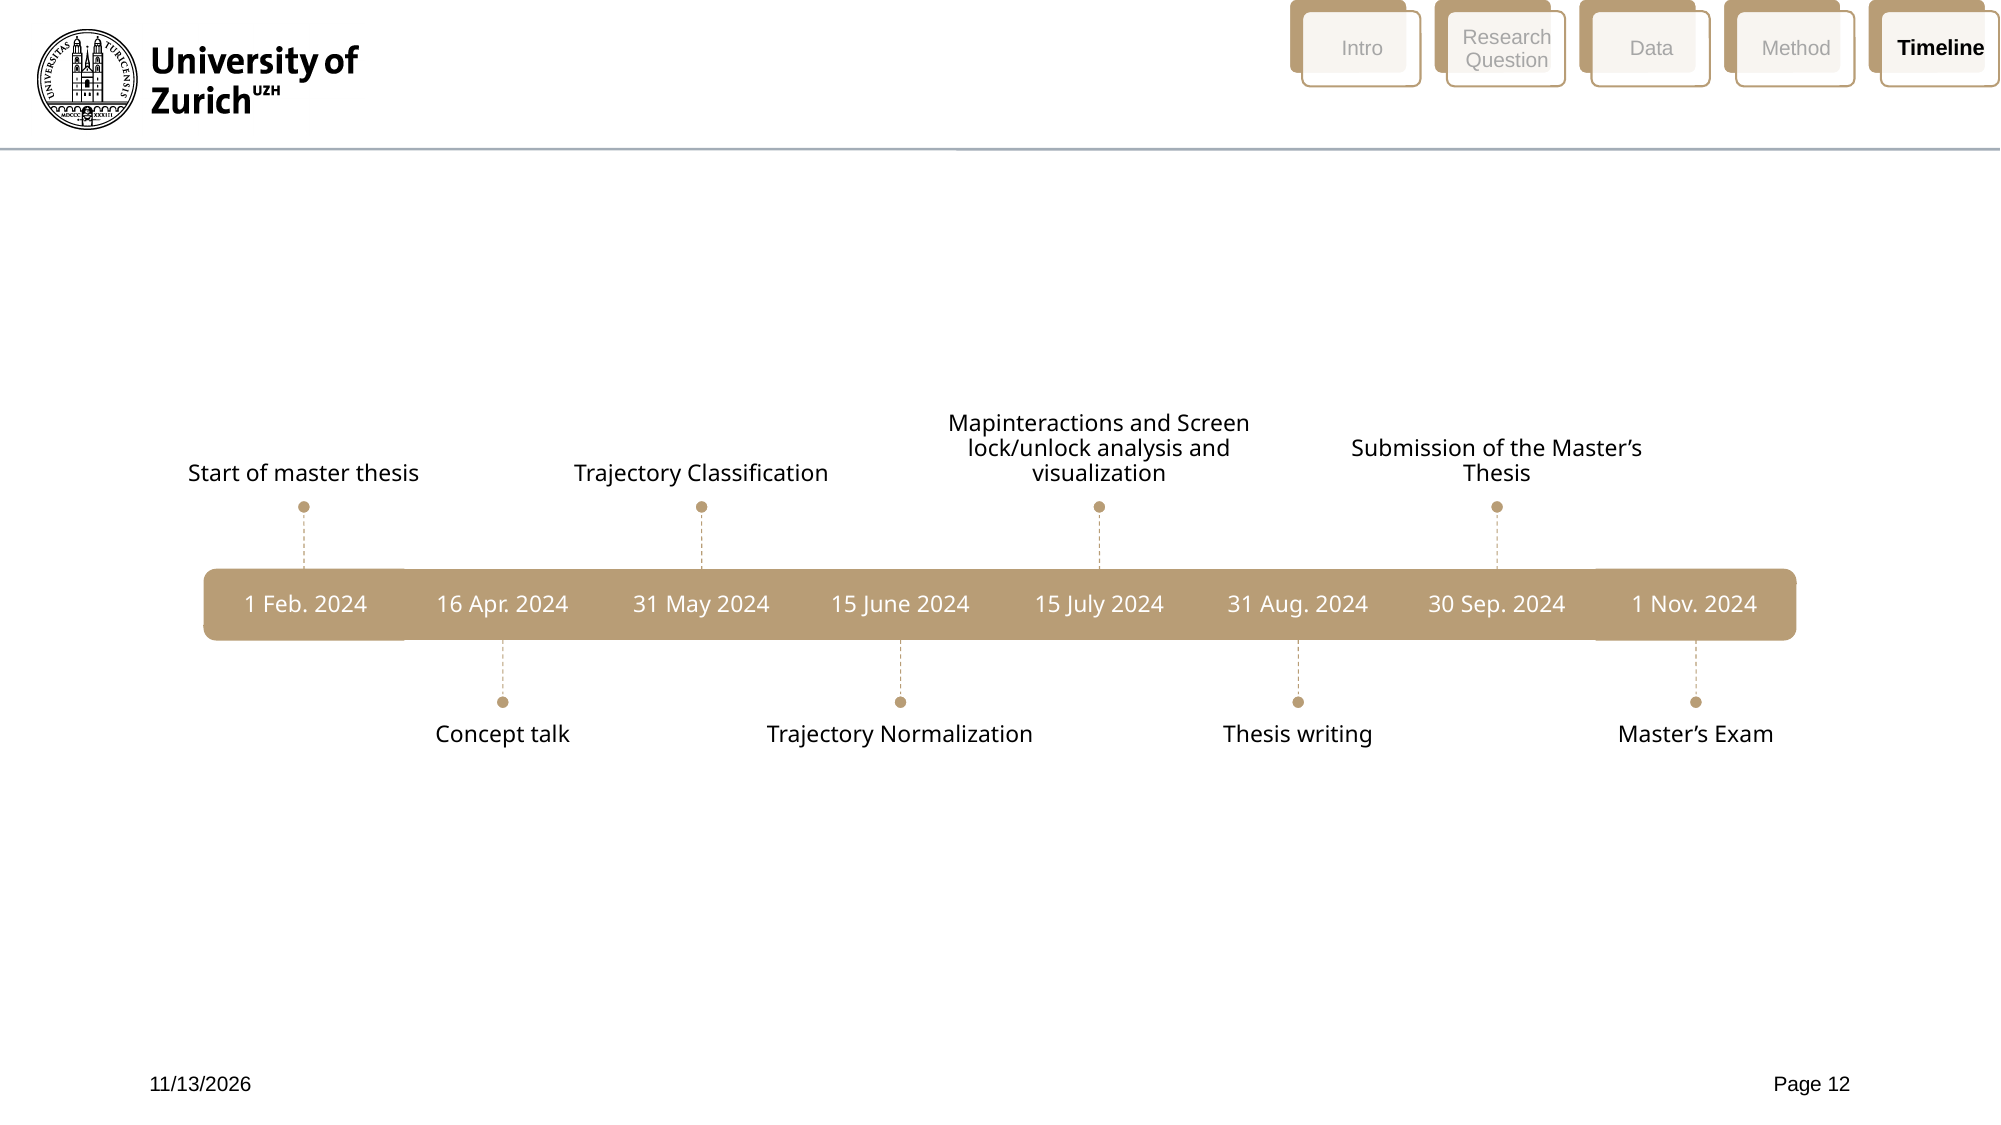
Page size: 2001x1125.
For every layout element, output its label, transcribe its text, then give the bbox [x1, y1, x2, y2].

slide_number Page 12 [1714, 1070, 1851, 1106]
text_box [1193, 0, 2000, 87]
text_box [137, 255, 1863, 954]
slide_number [149, 1070, 354, 1106]
picture [31, 23, 365, 136]
